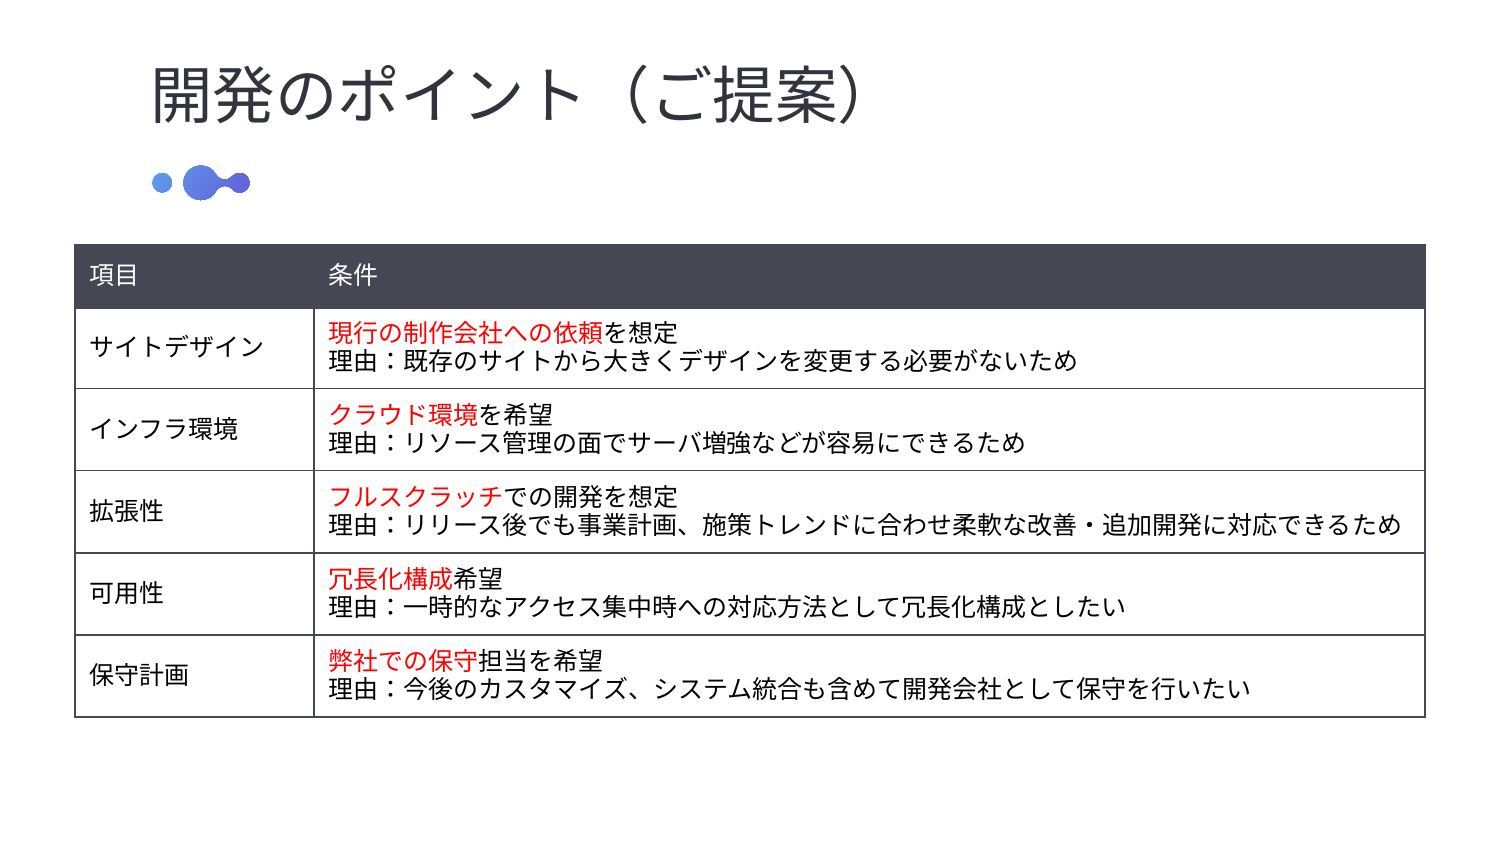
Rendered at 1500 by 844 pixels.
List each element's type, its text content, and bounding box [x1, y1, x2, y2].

text_box 開発のポイント（ご提案） [147, 53, 920, 133]
table_header 条件 [315, 246, 1424, 304]
table_cell フルスクラッチでの開発を想定 理由：リリース後でも事業計画、施策トレンドに合わせ柔軟な改善・追加開発に対応できるため [315, 471, 1424, 552]
table_cell サイトデザイン [76, 309, 313, 388]
table_cell クラウド環境を希望 理由：リソース管理の面でサーバ増強などが容易にできるため [315, 389, 1424, 470]
table_cell 弊社での保守担当を希望 理由：今後のカスタマイズ、システム統合も含めて開発会社として保守を行いたい [315, 636, 1424, 716]
table_cell 可用性 [76, 554, 313, 634]
table_cell 冗長化構成希望 理由：一時的なアクセス集中時への対応方法として冗長化構成としたい [315, 554, 1424, 634]
table_header 項目 [76, 246, 313, 304]
table_cell 拡張性 [76, 471, 313, 552]
text_box [152, 172, 172, 193]
table_cell インフラ環境 [76, 389, 313, 470]
text_box [183, 165, 250, 201]
table_cell 現行の制作会社への依頼を想定 理由：既存のサイトから大きくデザインを変更する必要がないため [315, 309, 1424, 388]
table_cell 保守計画 [76, 636, 313, 716]
